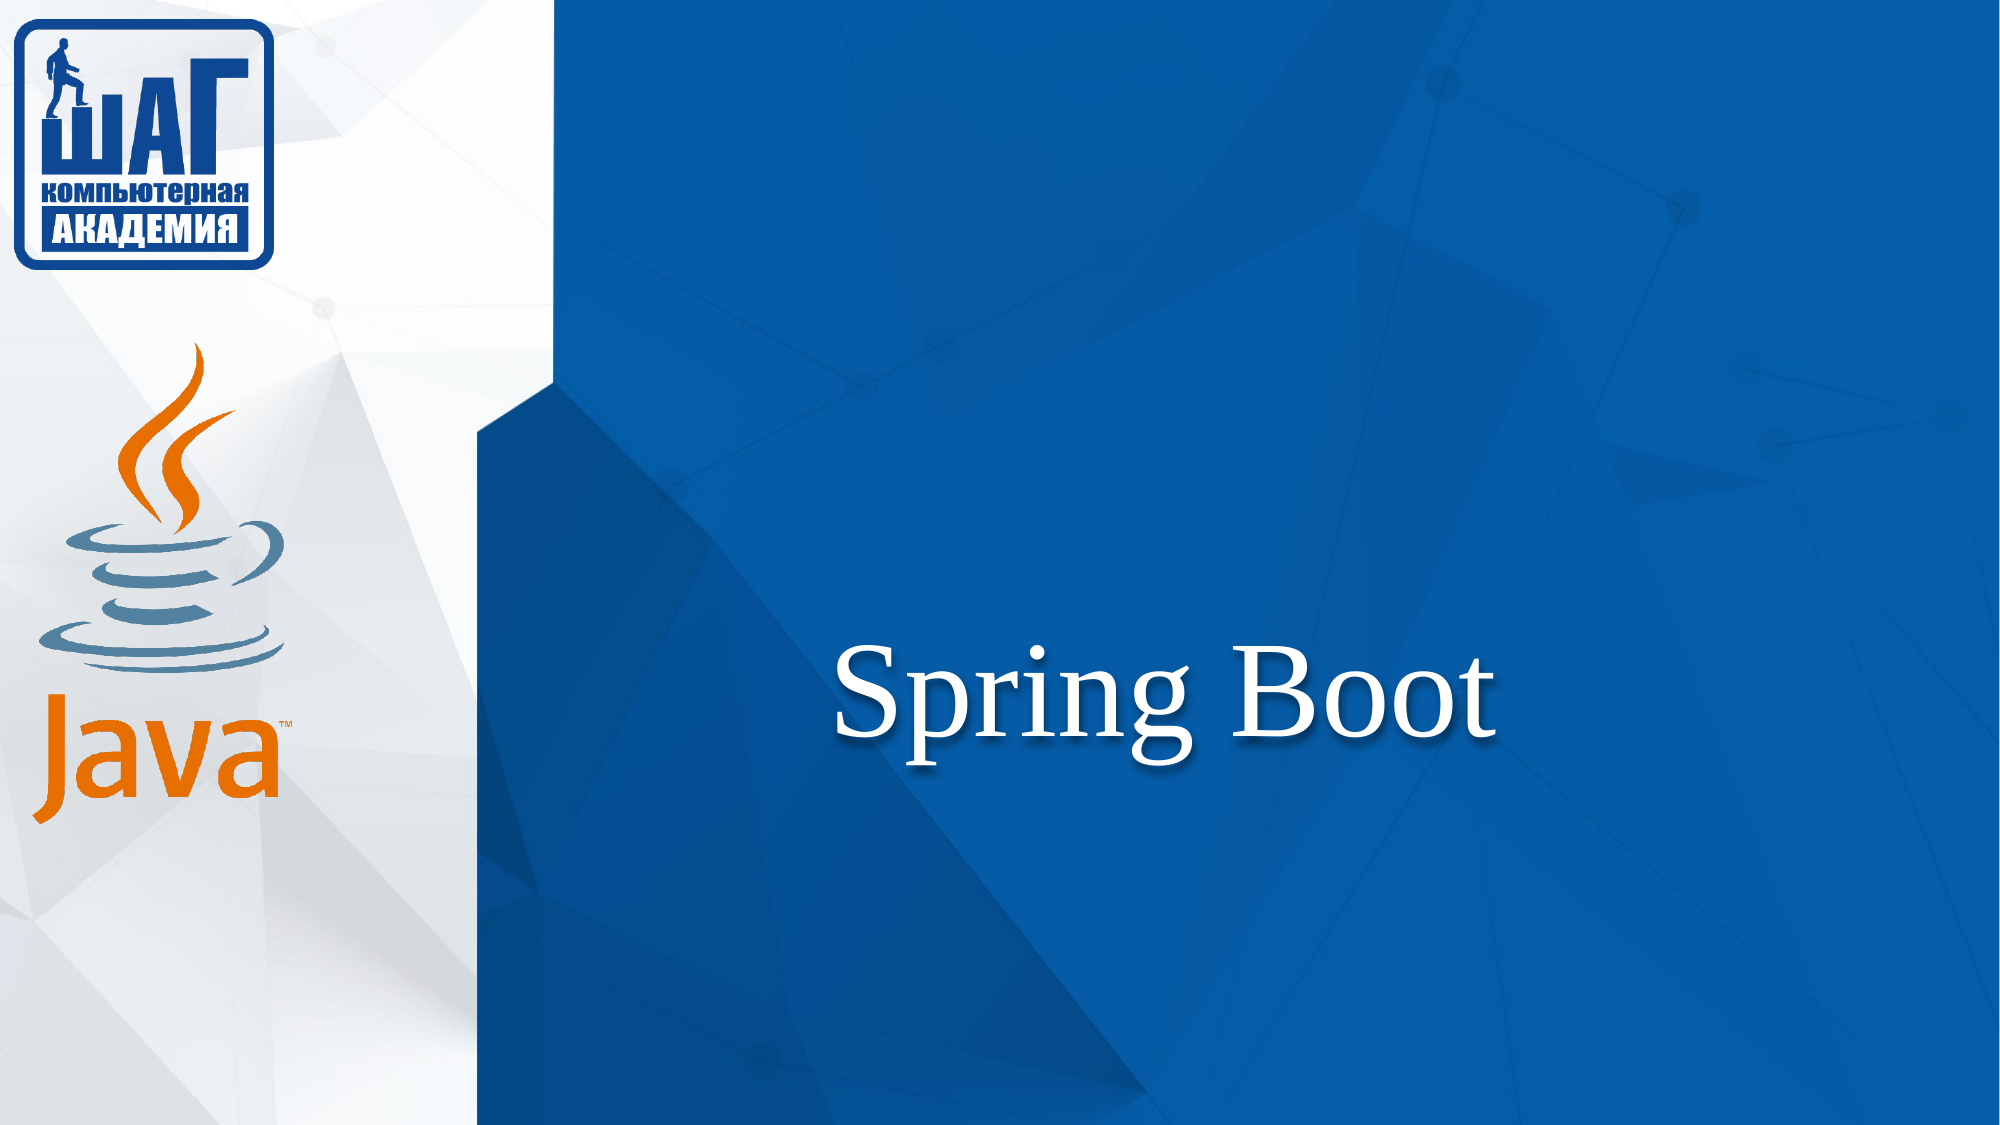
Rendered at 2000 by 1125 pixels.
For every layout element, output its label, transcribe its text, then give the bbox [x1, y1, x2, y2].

text_box Spring Boot [326, 590, 2000, 696]
picture [0, 0, 2000, 1125]
